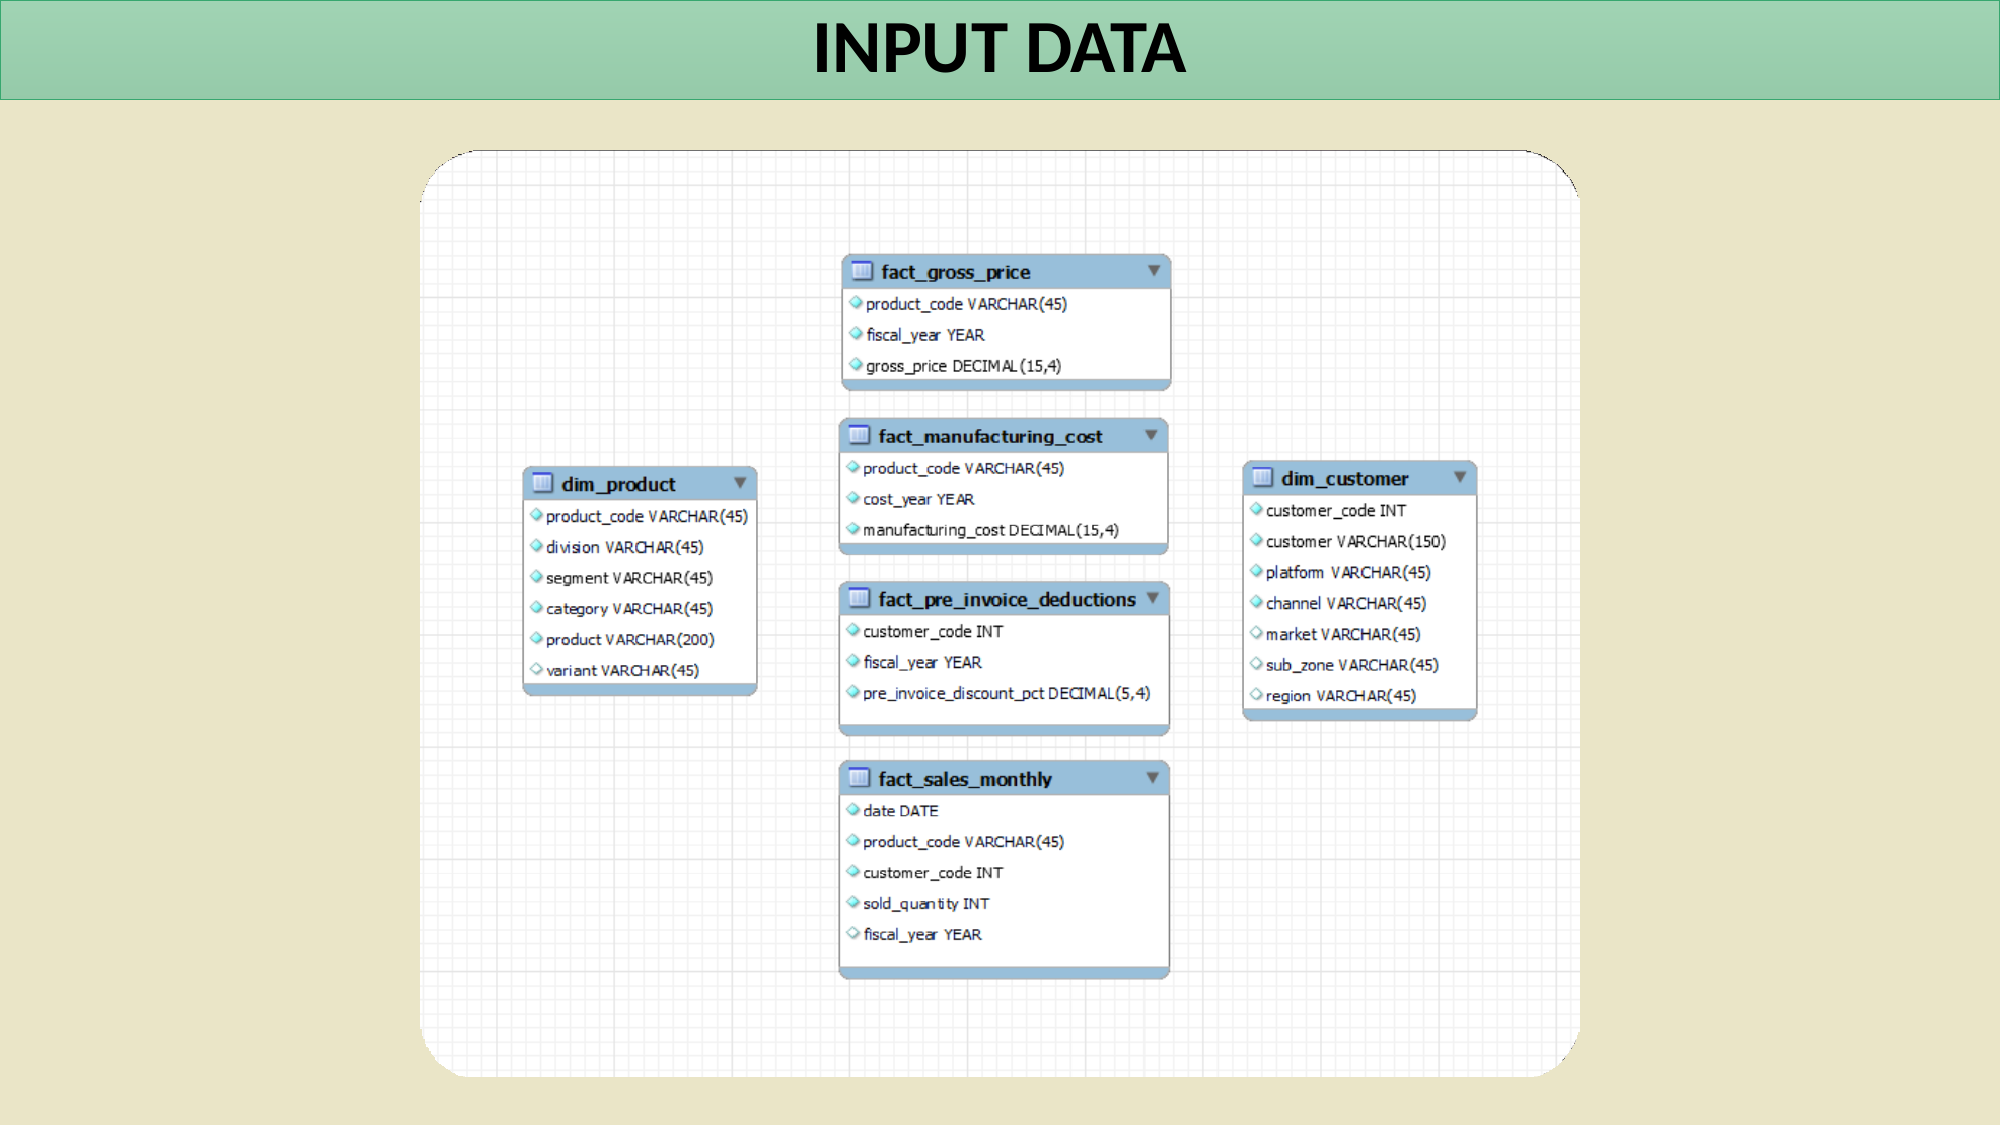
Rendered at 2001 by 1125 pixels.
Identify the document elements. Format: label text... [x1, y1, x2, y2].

picture [420, 149, 1580, 1077]
title INPUT DATA [0, 0, 2000, 100]
